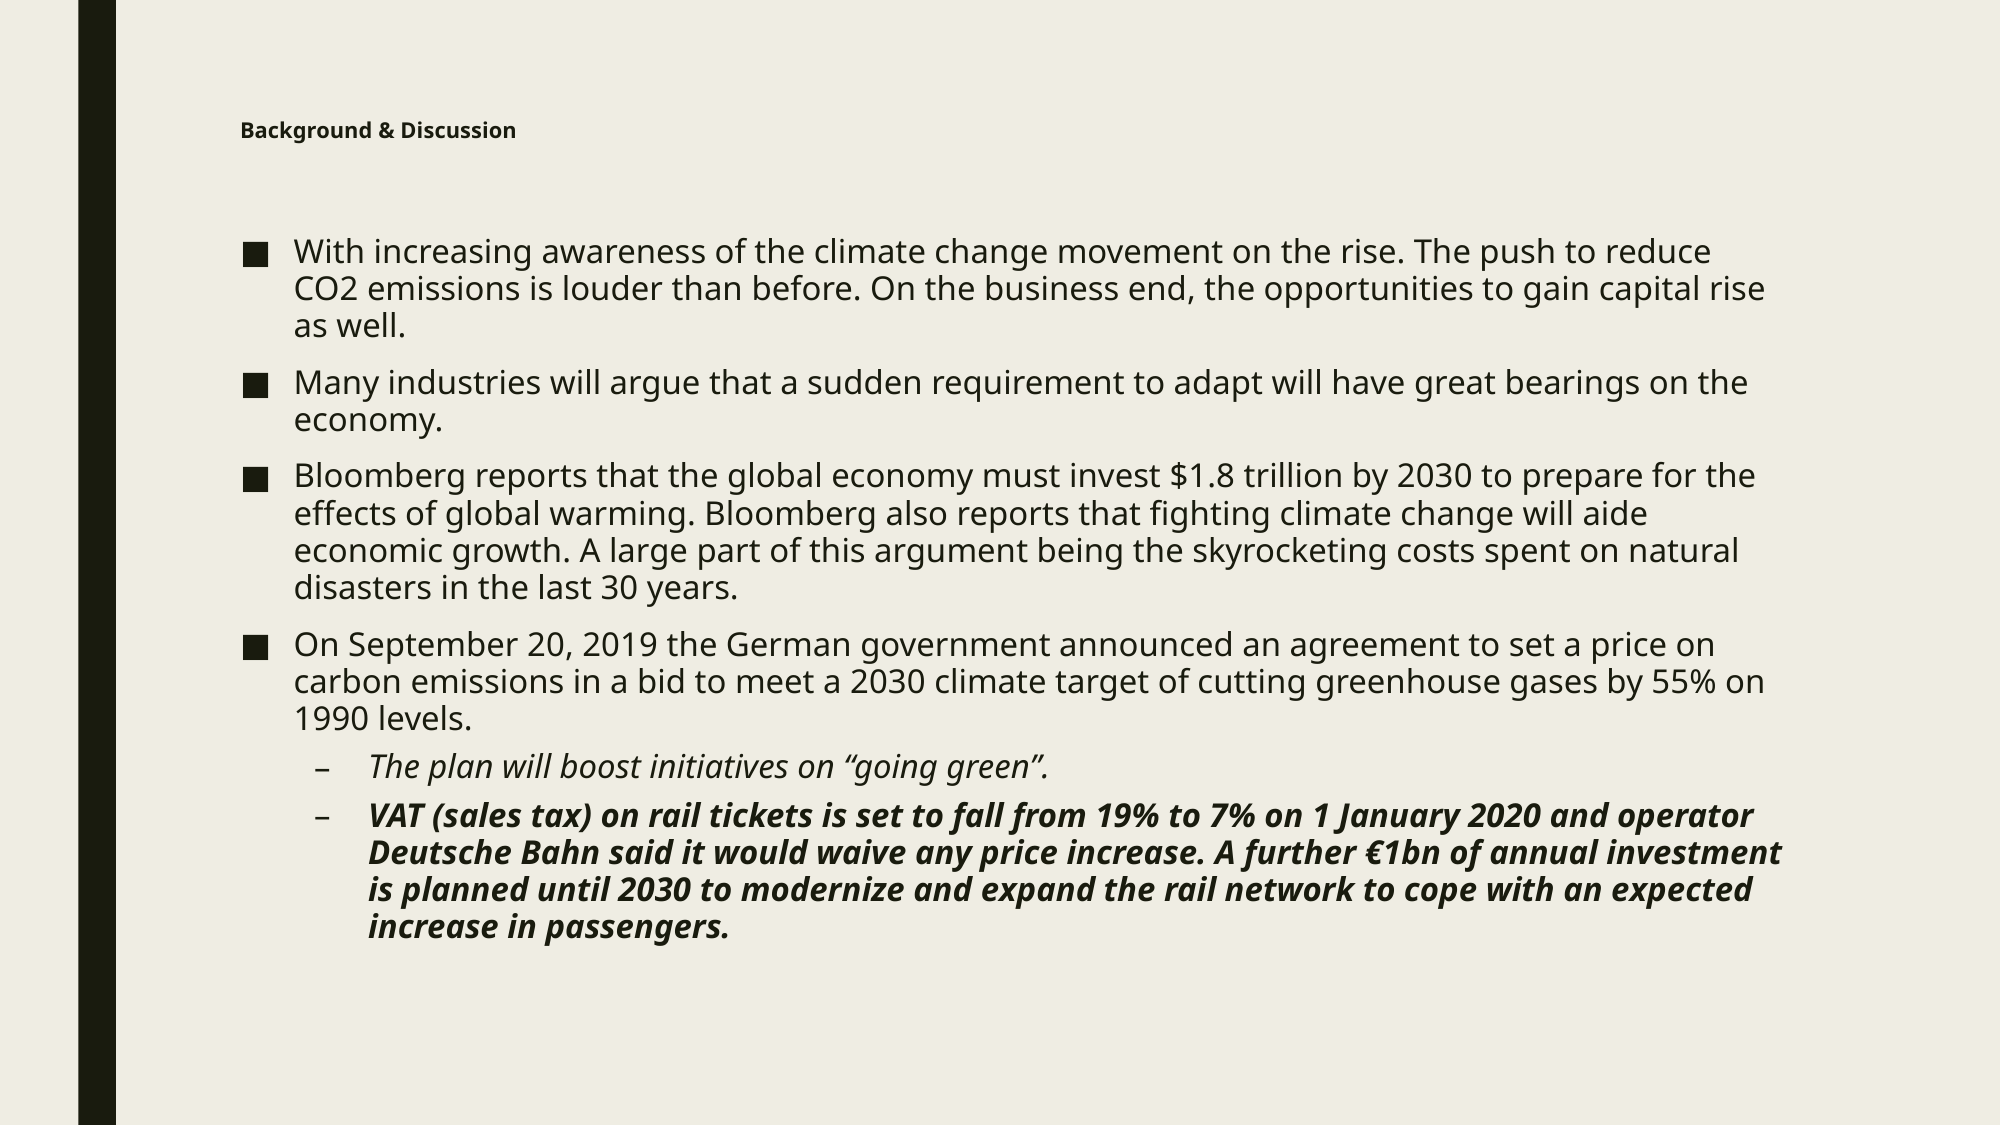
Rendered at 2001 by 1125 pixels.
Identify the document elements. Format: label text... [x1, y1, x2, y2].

list With increasing awareness of the climate change movement on the rise. The push to reduce CO2 emissions is louder than before. On the business end, the opportunities to gain capital rise as well. Many industries will argue that a sudden requirement to adapt will have great bearings on the economy. Bloomberg reports that the global economy must invest $1.8 trillion by 2030 to prepare for the effects of global warming. Bloomberg also reports that fighting climate change will aide economic growth. A large part of this argument being the skyrocketing costs spent on natural disasters in the last 30 years. On September 20, 2019 the German government announced an agreement to set a price on carbon emissions in a bid to meet a 2030 climate target of cutting greenhouse gases by 55% on 1990 levels. The plan will boost initiatives on “going green”. VAT (sales tax) on rail tickets is set to fall from 19% to 7% on 1 January 2020 and operator Deutsche Bahn said it would waive any price increase. A further €1bn of annual investment is planned until 2030 to modernize and expand the rail network to cope with an expected increase in passengers. [225, 225, 1800, 963]
title Background & Discussion [225, 112, 1800, 225]
